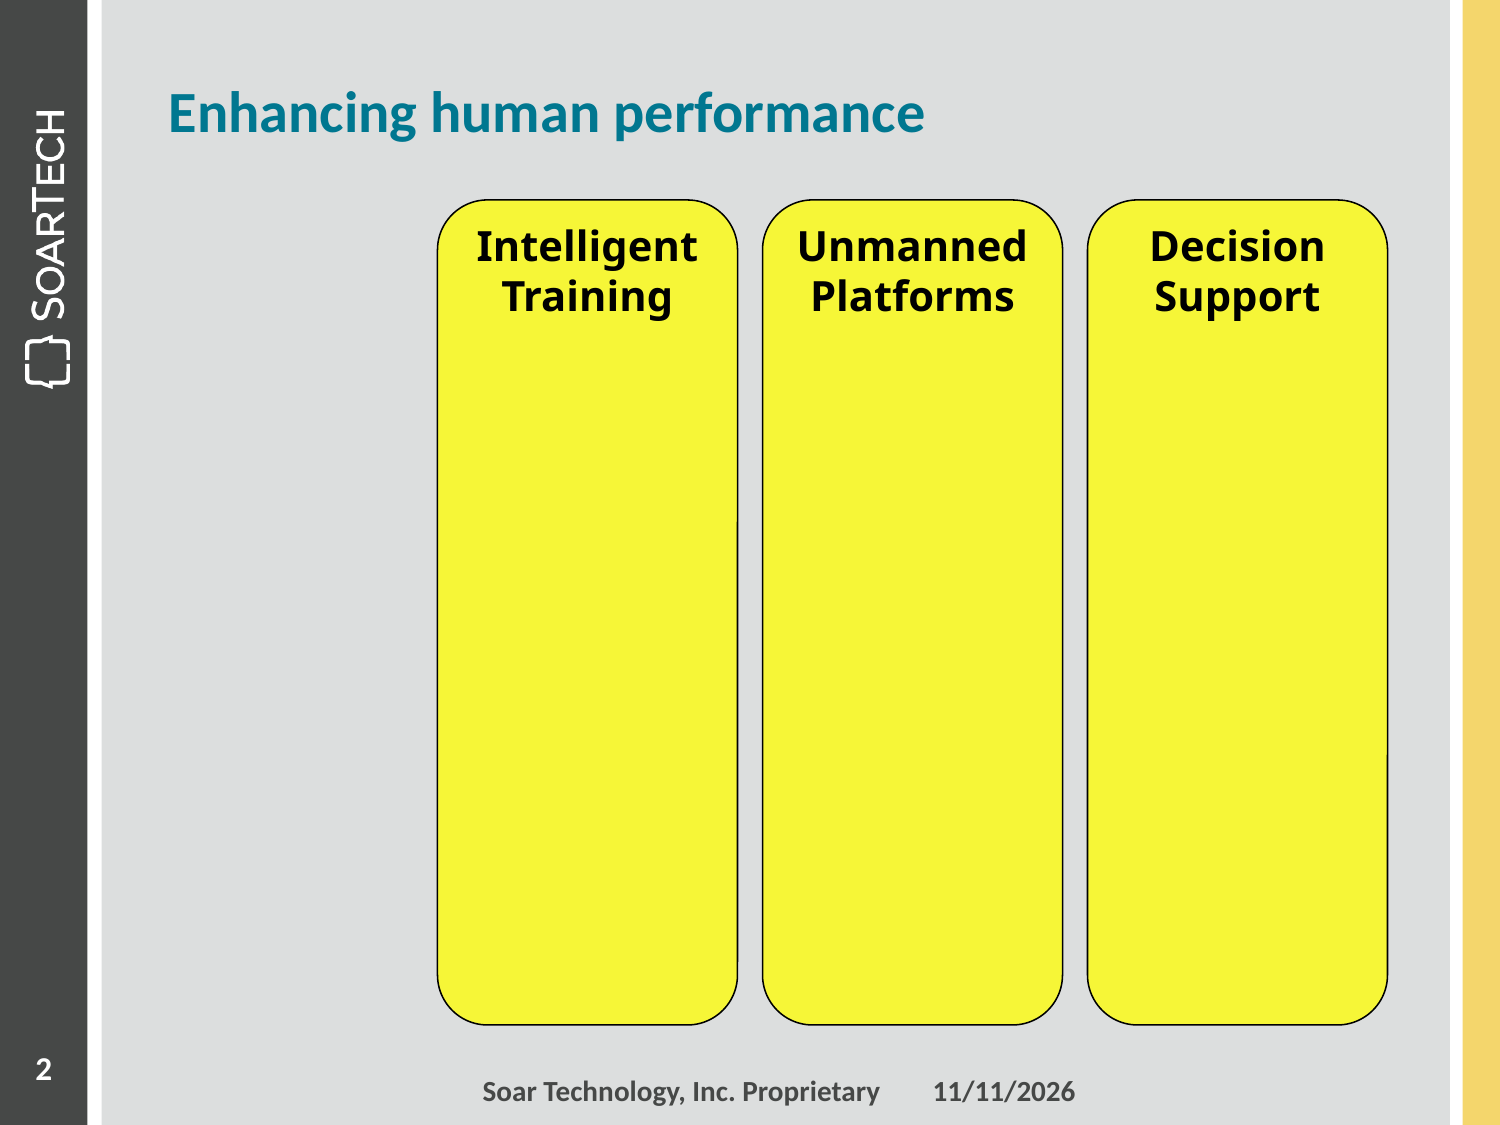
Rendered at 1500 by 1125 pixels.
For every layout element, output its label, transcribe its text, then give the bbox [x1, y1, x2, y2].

text_box [437, 328, 738, 1025]
footer Soar Technology, Inc. Proprietary 6/5/15 [172, 1064, 1386, 1115]
text_box Unmanned Platforms [762, 212, 1063, 328]
text_box [1104, 199, 1371, 212]
picture [25, 111, 70, 389]
text_box [779, 199, 1046, 212]
text_box Intelligent Training [437, 212, 738, 328]
title Enhancing human performance [153, 65, 1398, 163]
slide_number 2 [0, 1039, 88, 1115]
text_box [1087, 328, 1388, 1025]
text_box [762, 328, 1063, 1025]
text_box Decision Support [1087, 212, 1388, 328]
text_box [454, 199, 721, 212]
